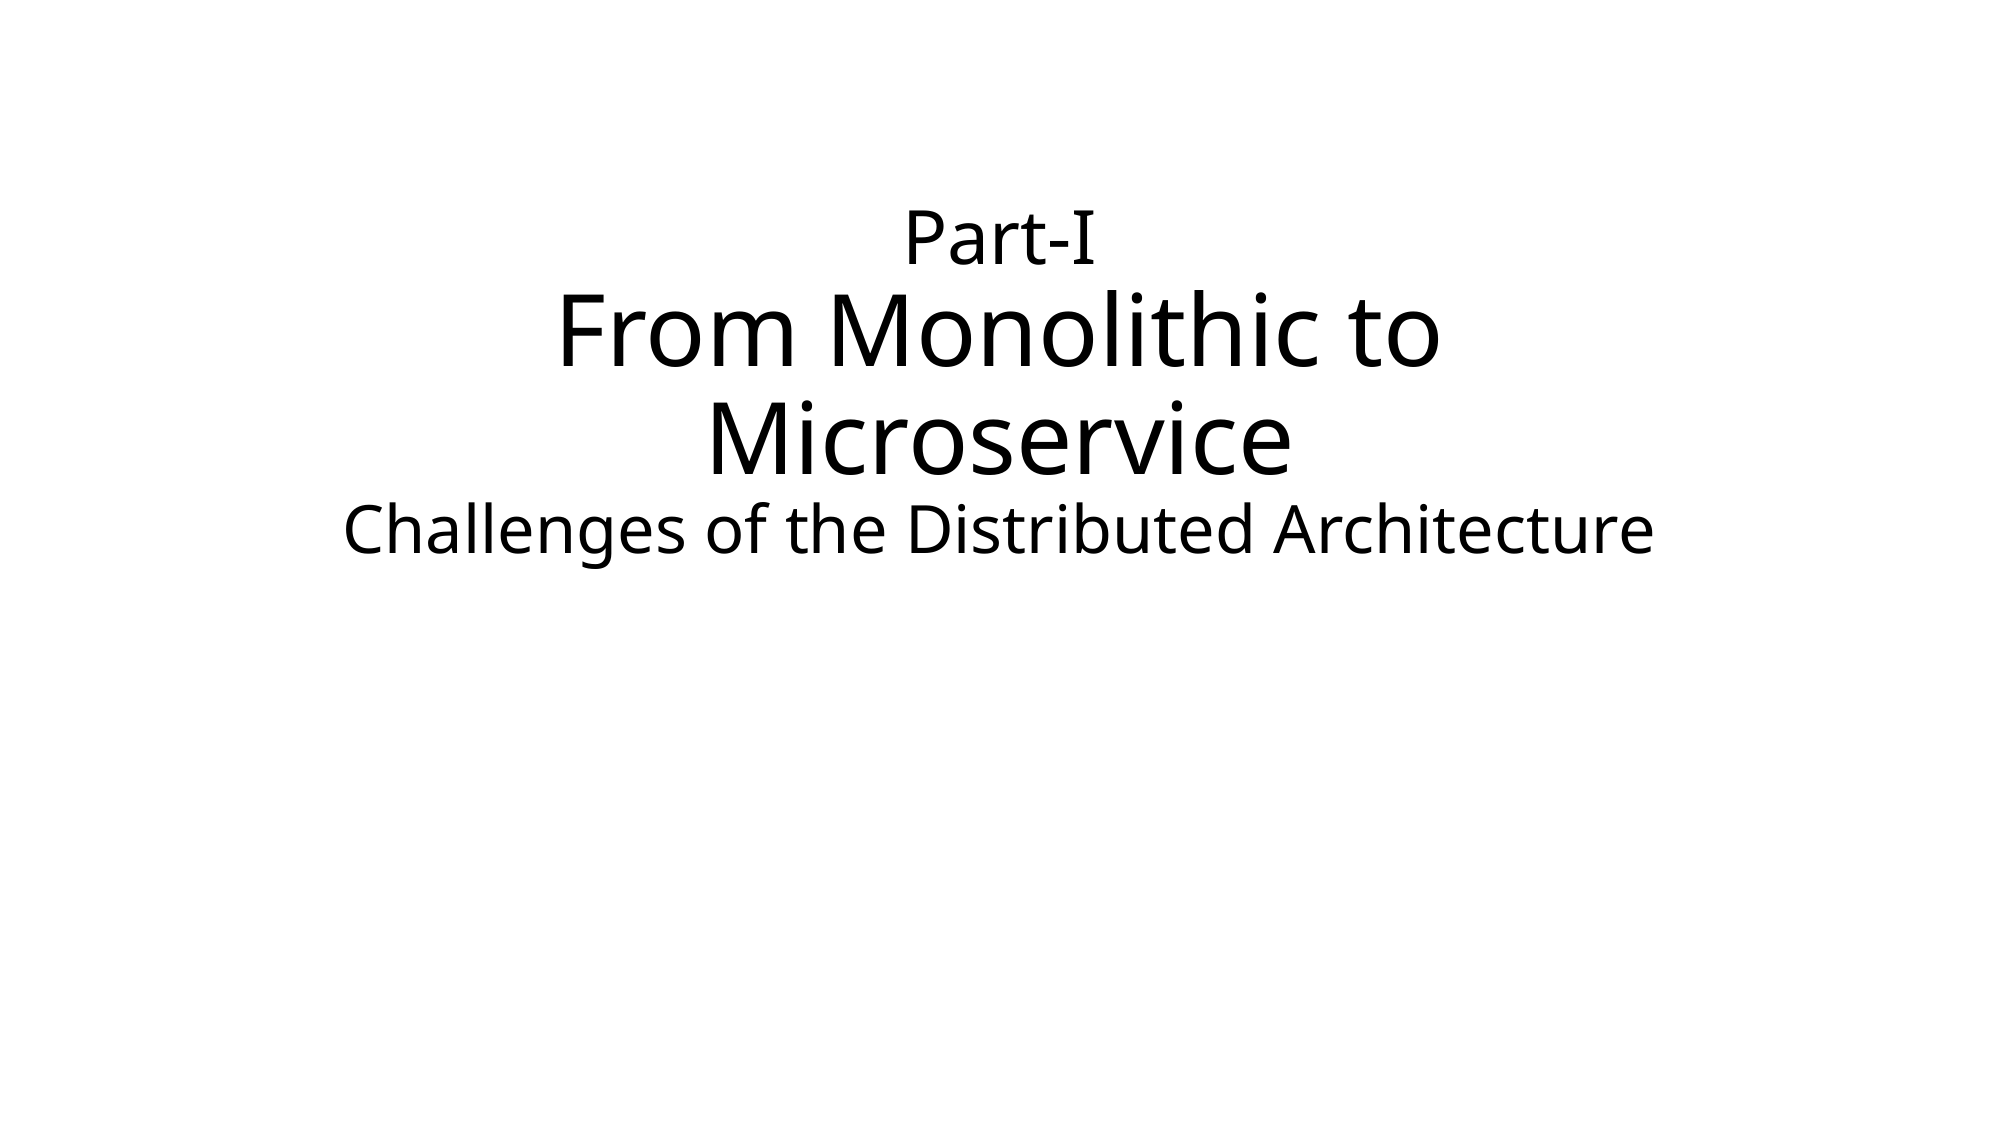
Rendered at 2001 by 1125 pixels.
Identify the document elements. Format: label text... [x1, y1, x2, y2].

title Part-I From Monolithic to Microservice Challenges of the Distributed Architecture [249, 184, 1750, 576]
